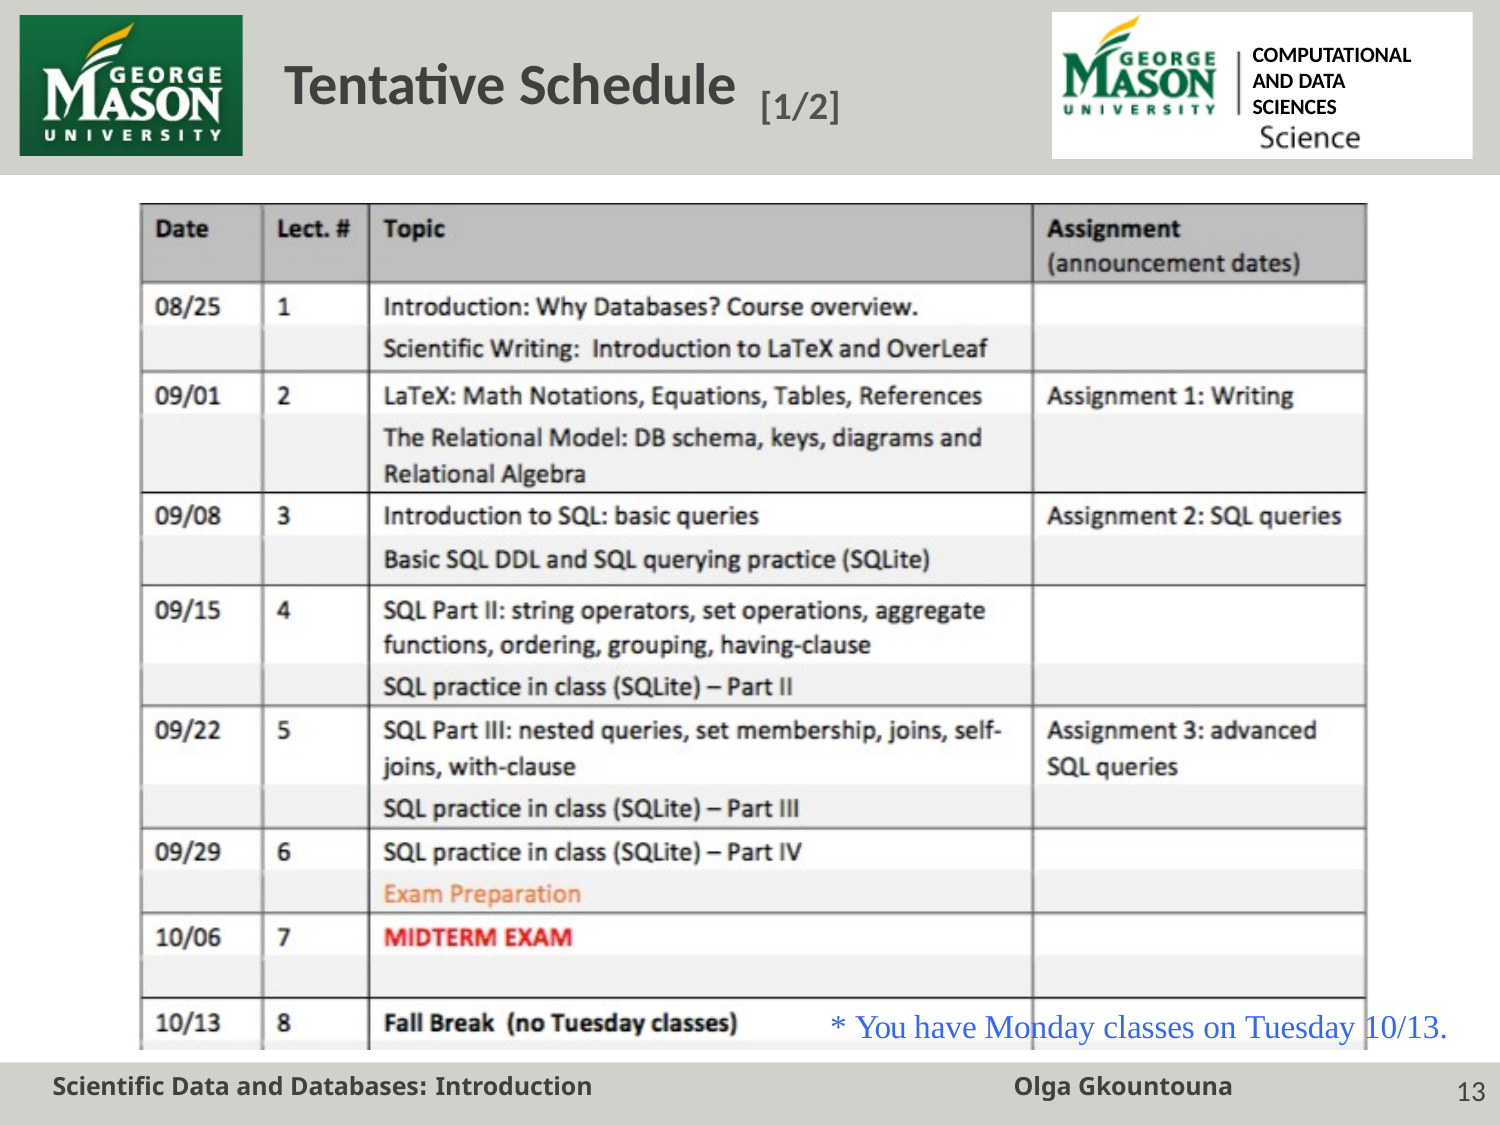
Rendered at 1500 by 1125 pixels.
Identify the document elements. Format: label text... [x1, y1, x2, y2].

text_box * You have Monday classes on Tuesday 10/13. [827, 1002, 1456, 1045]
slide_number Olga Gkountouna [1011, 1068, 1238, 1125]
text_box COMPUTATIONAL AND DATA SCIENCES [1252, 33, 1472, 120]
picture [1052, 12, 1473, 159]
slide_number 10 [1450, 1069, 1493, 1125]
picture [19, 15, 243, 156]
text_box [138, 203, 1369, 1050]
footer Scientific Data and Databases: Introduction [50, 1068, 598, 1125]
text_box [1/2] [758, 78, 844, 127]
title Tentative Schedule [282, 44, 749, 203]
